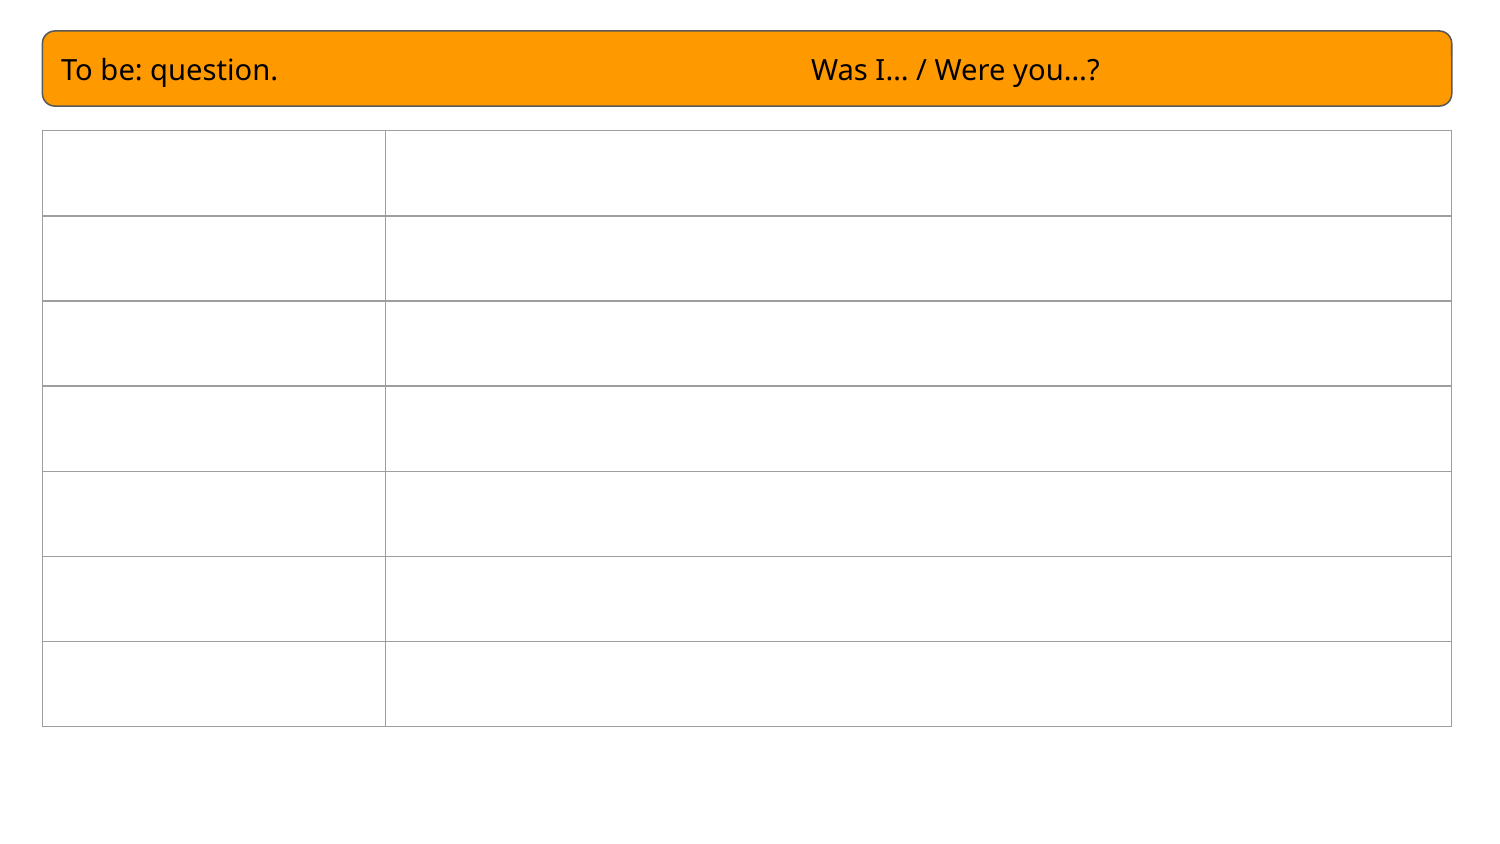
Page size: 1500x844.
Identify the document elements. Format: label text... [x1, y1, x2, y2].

table_cell [43, 387, 385, 471]
table_header [386, 131, 1451, 215]
table_cell [43, 472, 385, 556]
table_cell [386, 557, 1451, 641]
table_cell [386, 472, 1451, 556]
table_cell [386, 387, 1451, 471]
table_cell [386, 217, 1451, 300]
table_cell [43, 302, 385, 385]
table_header [43, 131, 385, 215]
table_cell [43, 557, 385, 641]
text_box To be: question. Was I… / Were you…? [42, 30, 1452, 107]
table_cell [43, 642, 385, 726]
table_cell [43, 217, 385, 300]
table_cell [386, 642, 1451, 726]
table_cell [386, 302, 1451, 385]
